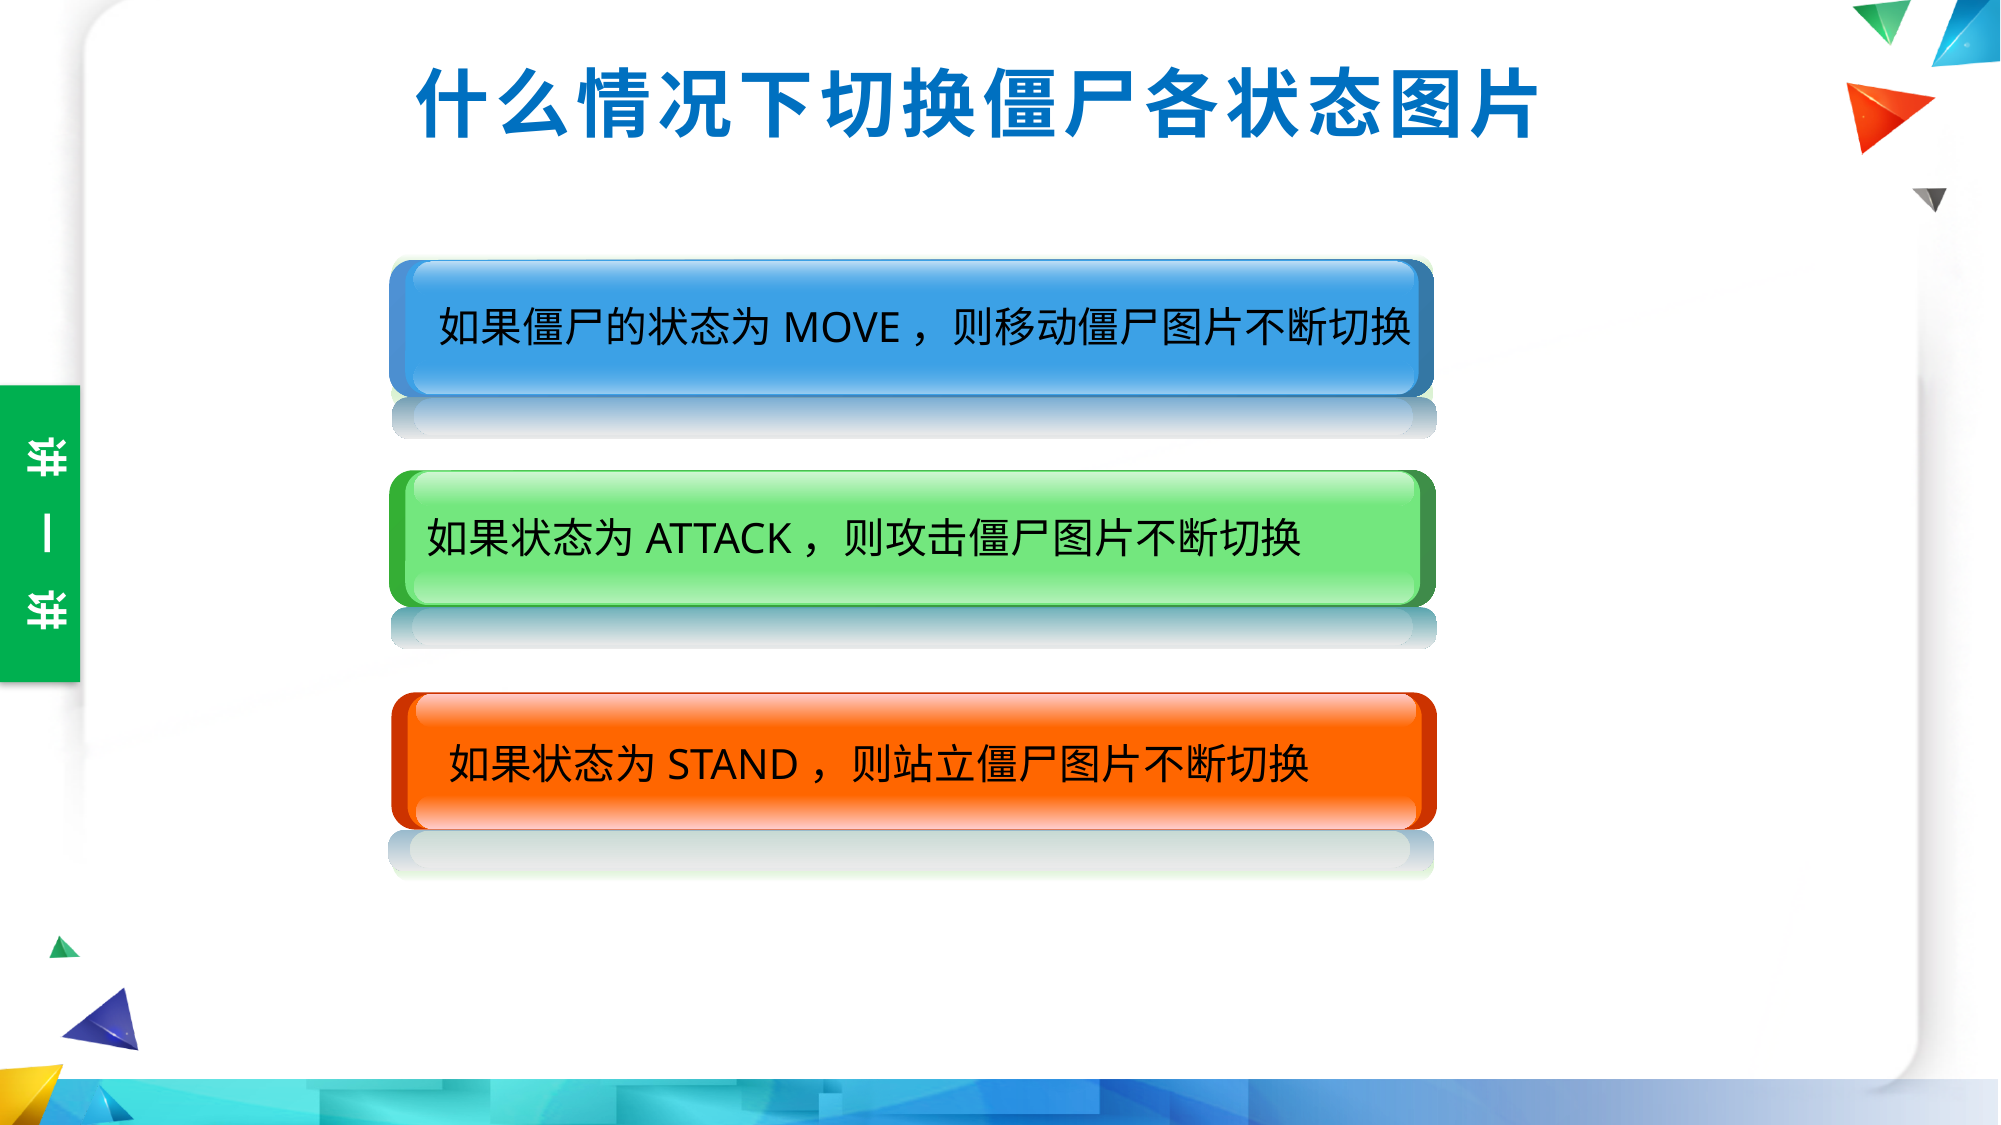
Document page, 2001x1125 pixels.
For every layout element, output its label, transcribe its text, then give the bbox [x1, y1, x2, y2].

picture [0, 0, 2001, 1125]
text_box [388, 692, 1437, 882]
text_box 什么情况下切换僵尸各状态图片 [399, 49, 1561, 154]
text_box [389, 253, 1438, 439]
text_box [389, 470, 1438, 649]
